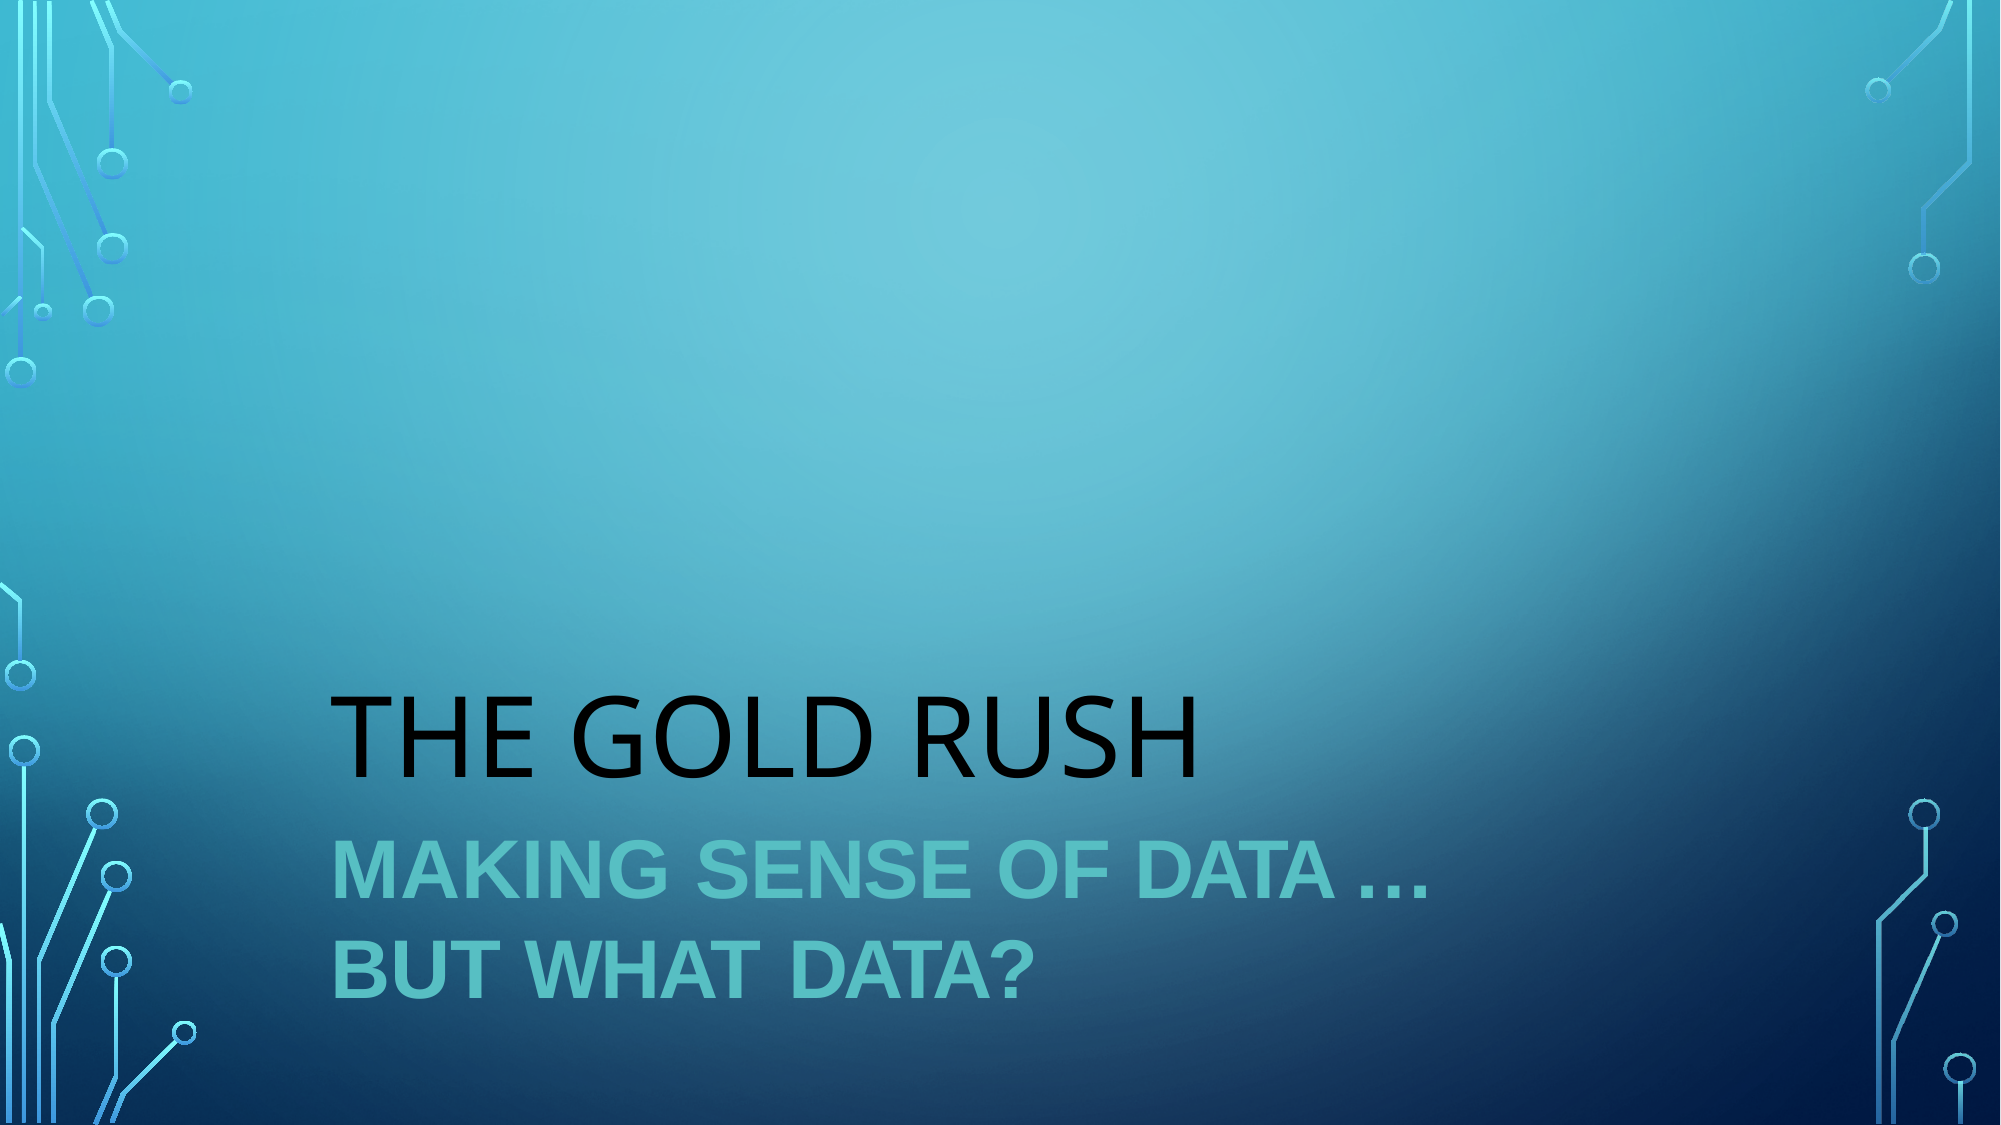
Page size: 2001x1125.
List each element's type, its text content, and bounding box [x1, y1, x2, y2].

text_box THE GOLD RUSH MAKING SENSE OF DATA … BUT WHAT DATA? [328, 655, 1486, 1016]
